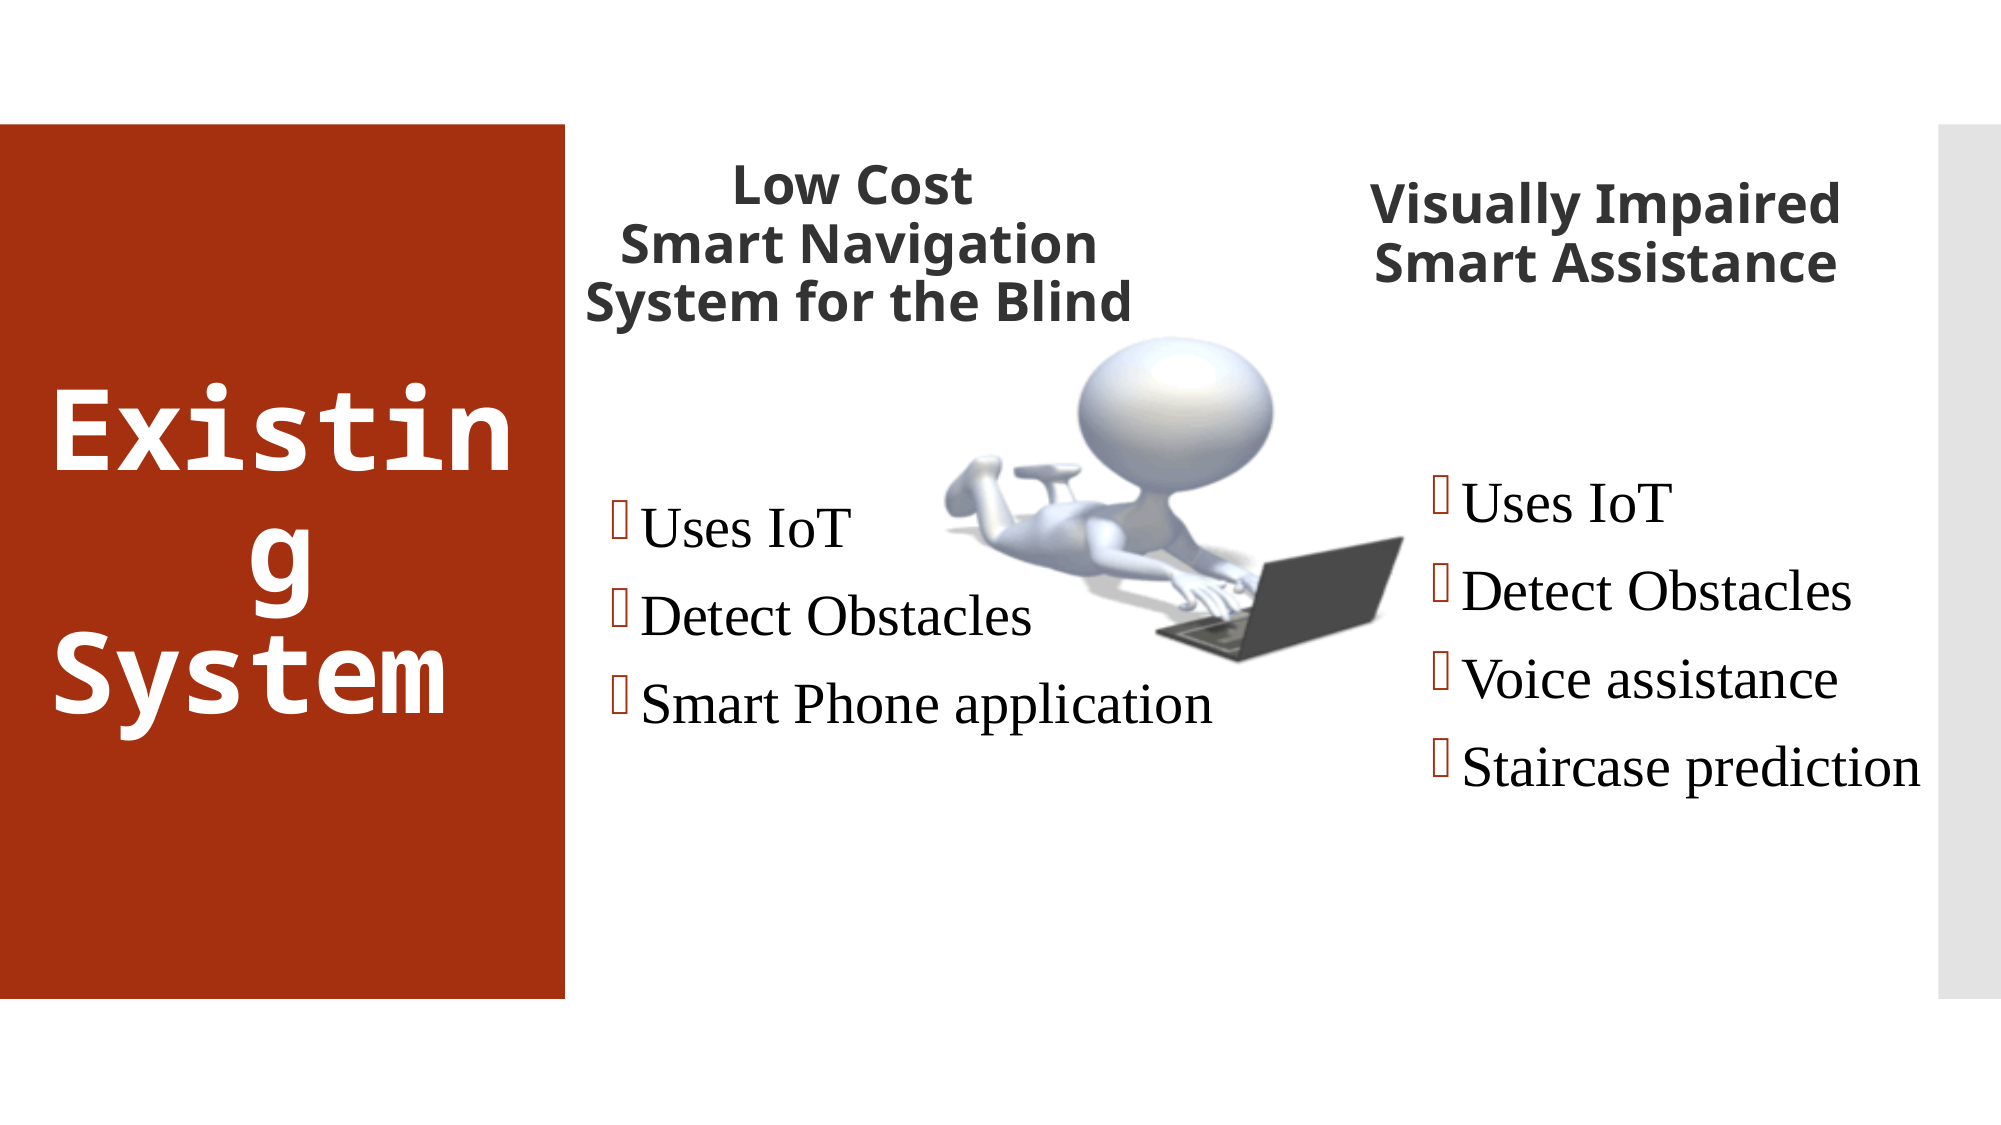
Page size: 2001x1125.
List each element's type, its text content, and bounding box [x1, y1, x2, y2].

list Uses IoT Detect Obstacles Smart Phone application [595, 395, 1231, 839]
title Existing System [19, 269, 543, 842]
list Low Cost Smart Navigation System for the Blind [542, 95, 1178, 341]
list Visually Impaired Smart Assistance [1282, 167, 1931, 302]
picture [851, 323, 1504, 744]
list Uses IoT Detect Obstacles Voice assistance Staircase prediction [1416, 340, 1986, 1001]
